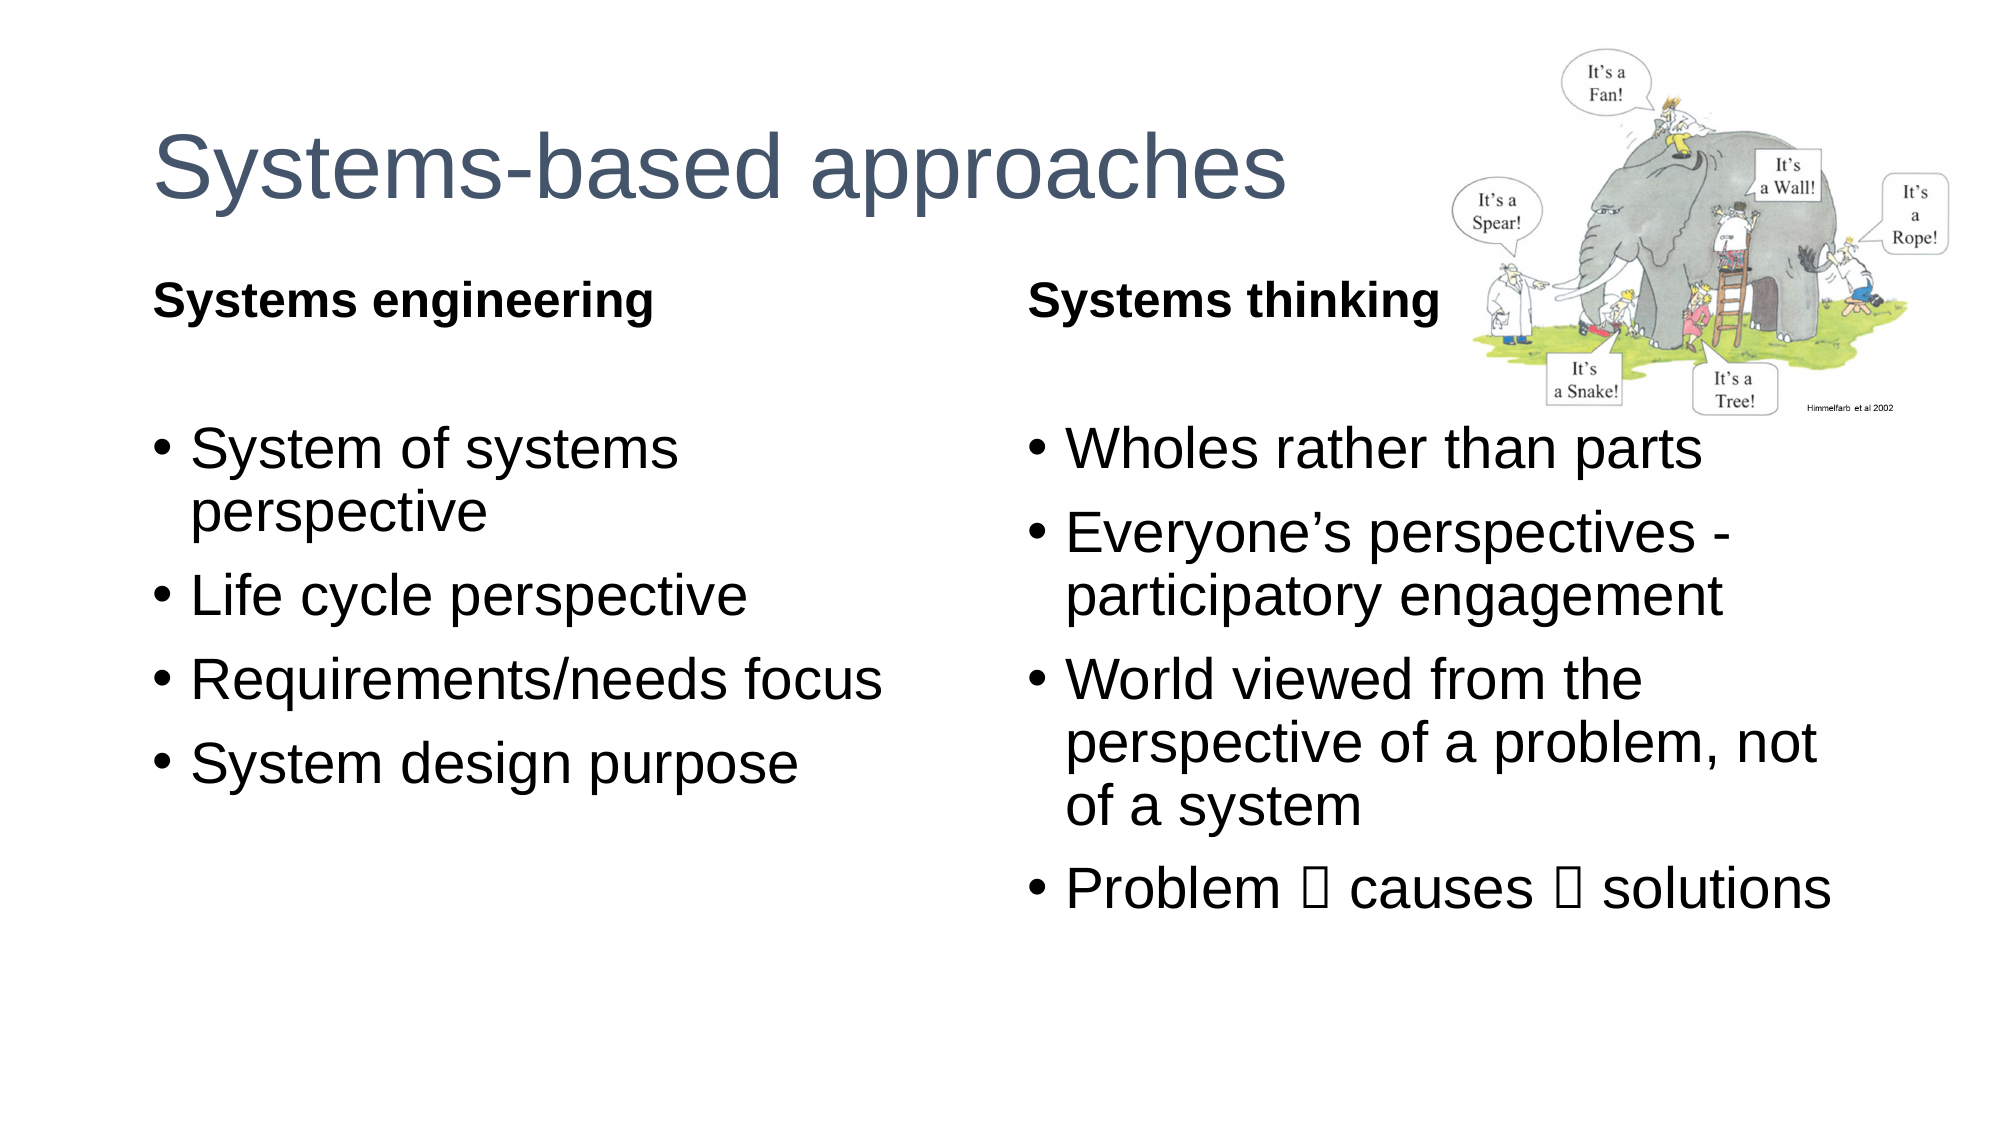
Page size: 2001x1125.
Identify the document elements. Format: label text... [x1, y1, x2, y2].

list Systems thinking [1012, 275, 1449, 410]
list Wholes rather than parts Everyone’s perspectives - participatory engagement World viewed from the perspective of a problem, not of a system Problem  causes  solutions [1012, 410, 1863, 1016]
picture [1449, 46, 1950, 418]
title Systems-based approaches [137, 59, 1449, 278]
list System of systems perspective Life cycle perspective Requirements/needs focus System design purpose [137, 410, 984, 1016]
list Systems engineering [137, 275, 984, 410]
